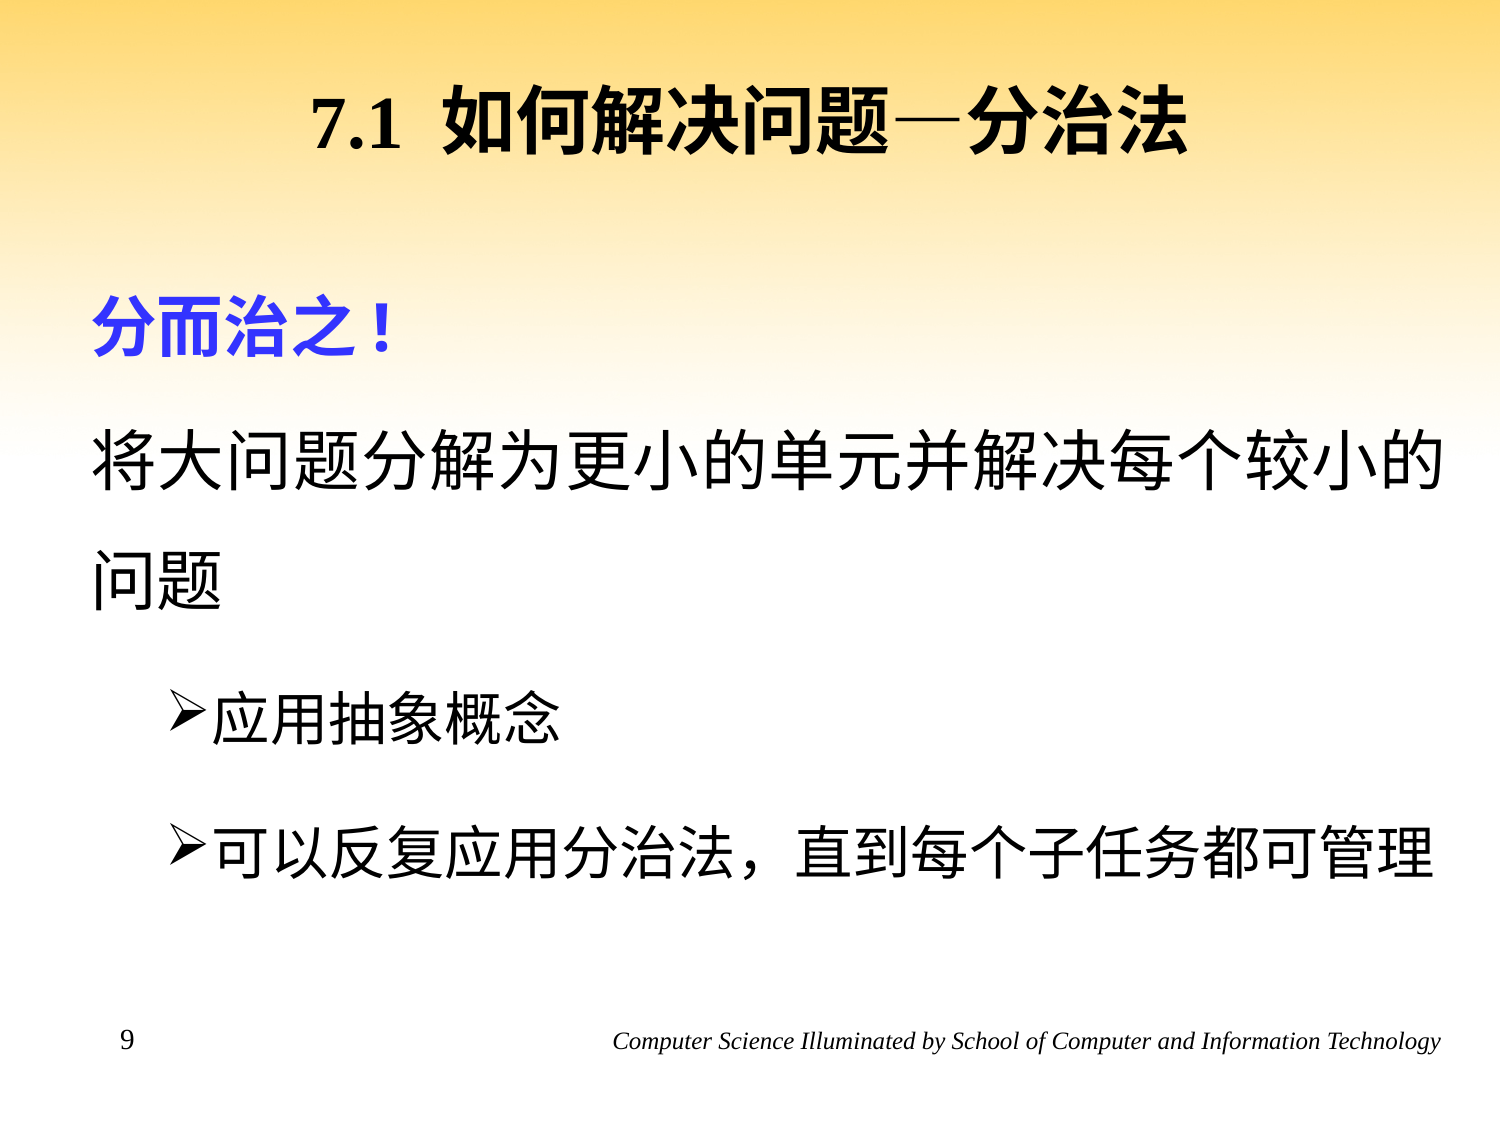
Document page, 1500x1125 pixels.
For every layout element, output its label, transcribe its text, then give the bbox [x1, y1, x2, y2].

title 7.1 如何解决问题—分治法 [75, 24, 1425, 213]
slide_number 9 [75, 1012, 150, 1066]
list 分而治之! 将大问题分解为更小的单元并解决每个较小的问题 应用抽象概念 可以反复应用分治法，直到每个子任务都可管理 [75, 237, 1463, 963]
picture [0, 0, 1500, 1125]
